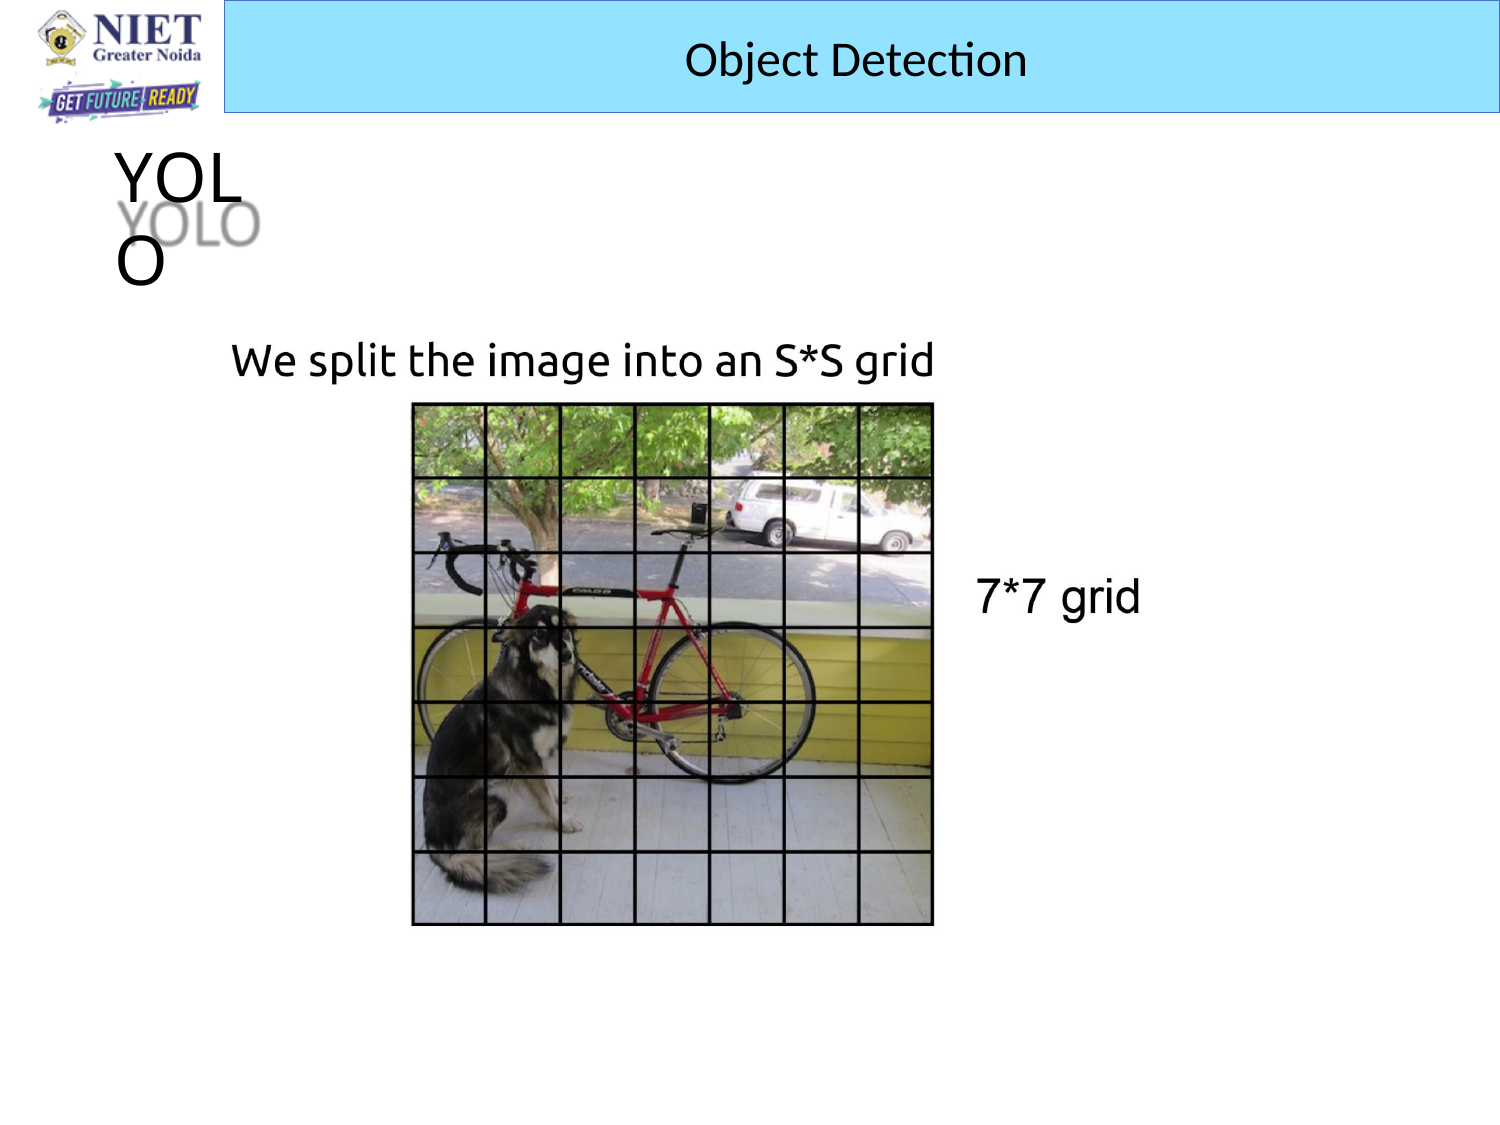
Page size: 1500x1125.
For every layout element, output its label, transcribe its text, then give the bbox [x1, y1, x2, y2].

picture [216, 339, 1150, 935]
title YOLO [112, 121, 262, 311]
picture [115, 198, 262, 249]
picture [0, 0, 238, 134]
text_box Object Detection [238, 0, 1500, 113]
